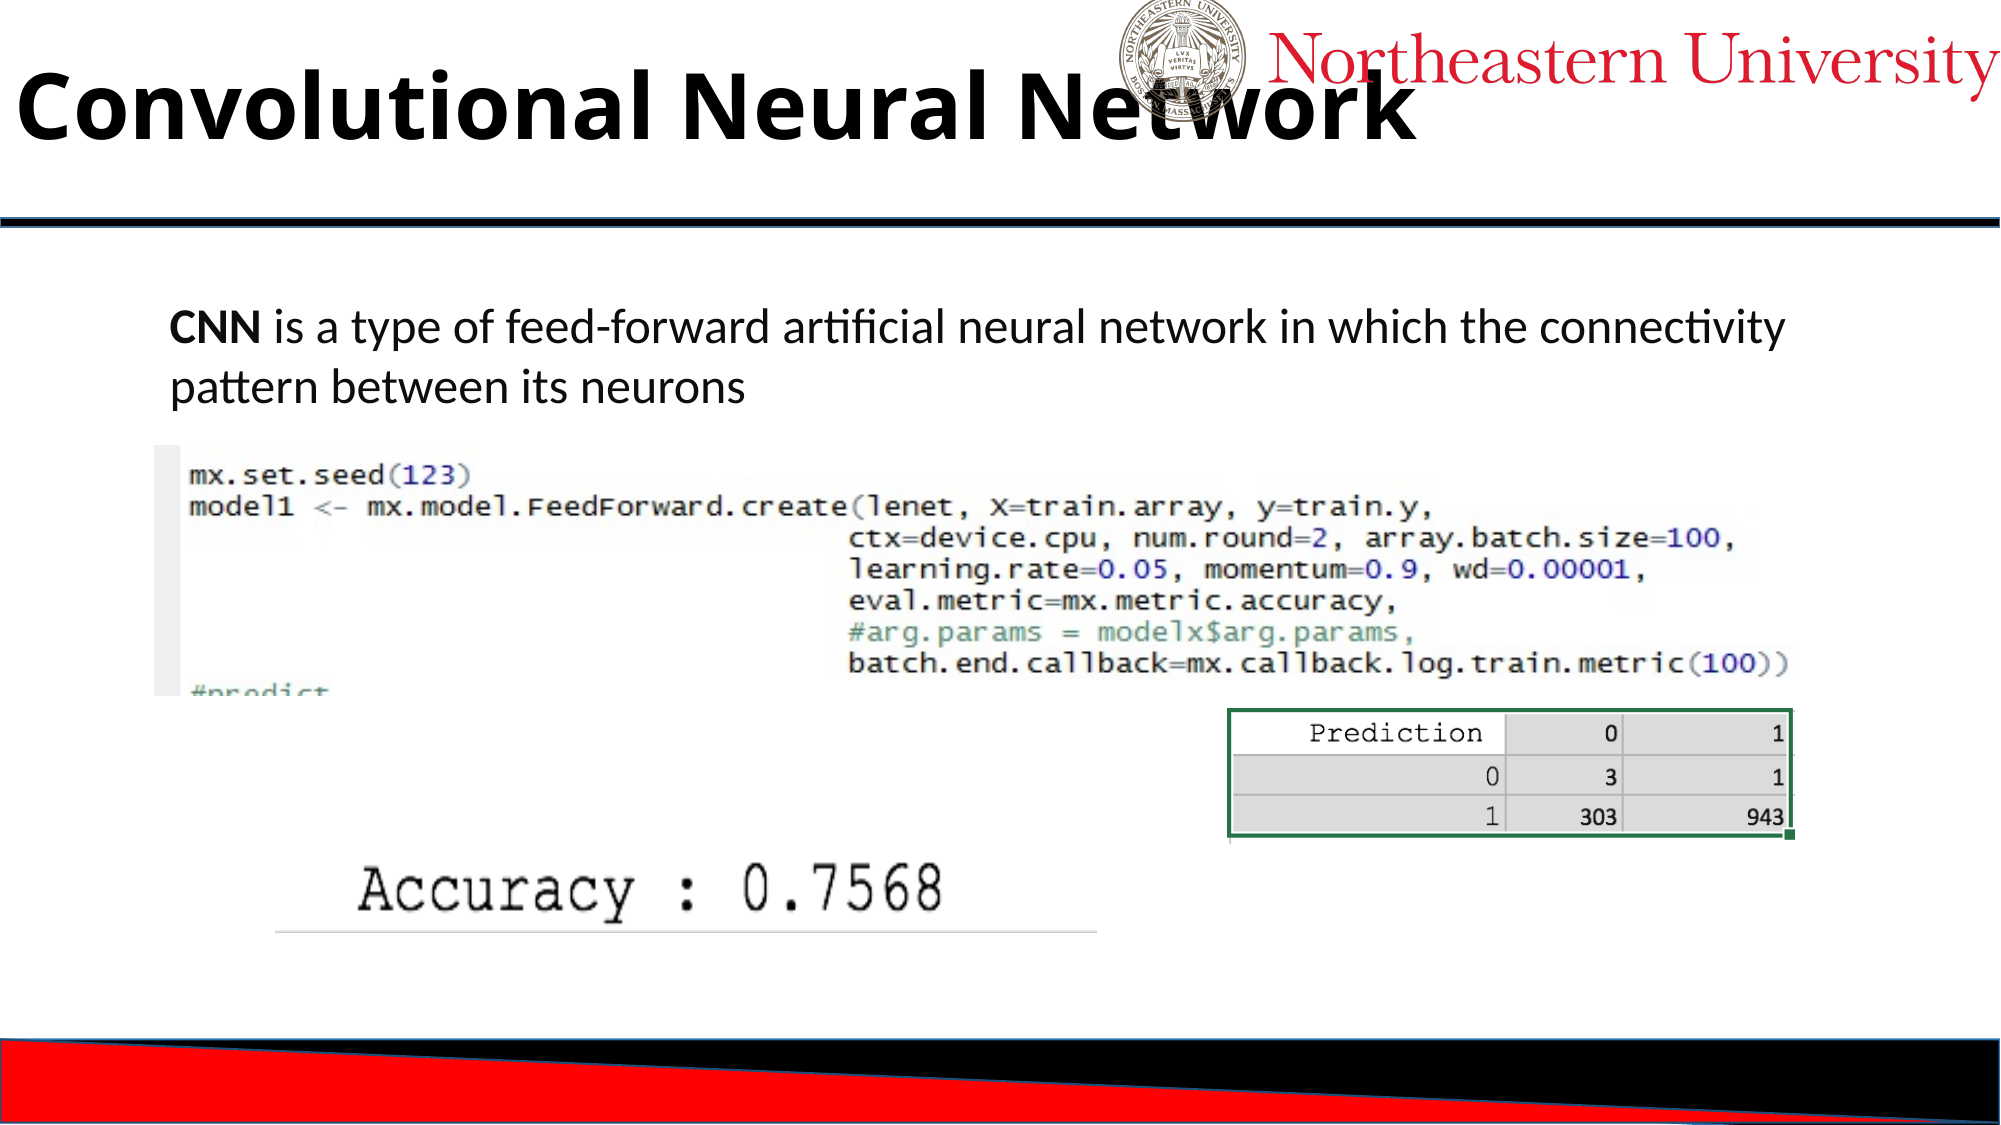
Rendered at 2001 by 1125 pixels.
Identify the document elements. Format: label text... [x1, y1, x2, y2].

picture [154, 445, 1906, 696]
text_box [0, 217, 2000, 228]
picture [1227, 708, 1795, 844]
text_box CNN is a type of feed-forward artificial neural network in which the connectivity pattern between its neurons [154, 285, 1944, 421]
picture [1119, 0, 2000, 122]
picture [274, 819, 1099, 933]
title Convolutional Neural Network [0, 0, 1725, 217]
text_box [17, 1038, 2000, 1121]
text_box [0, 1038, 2000, 1124]
